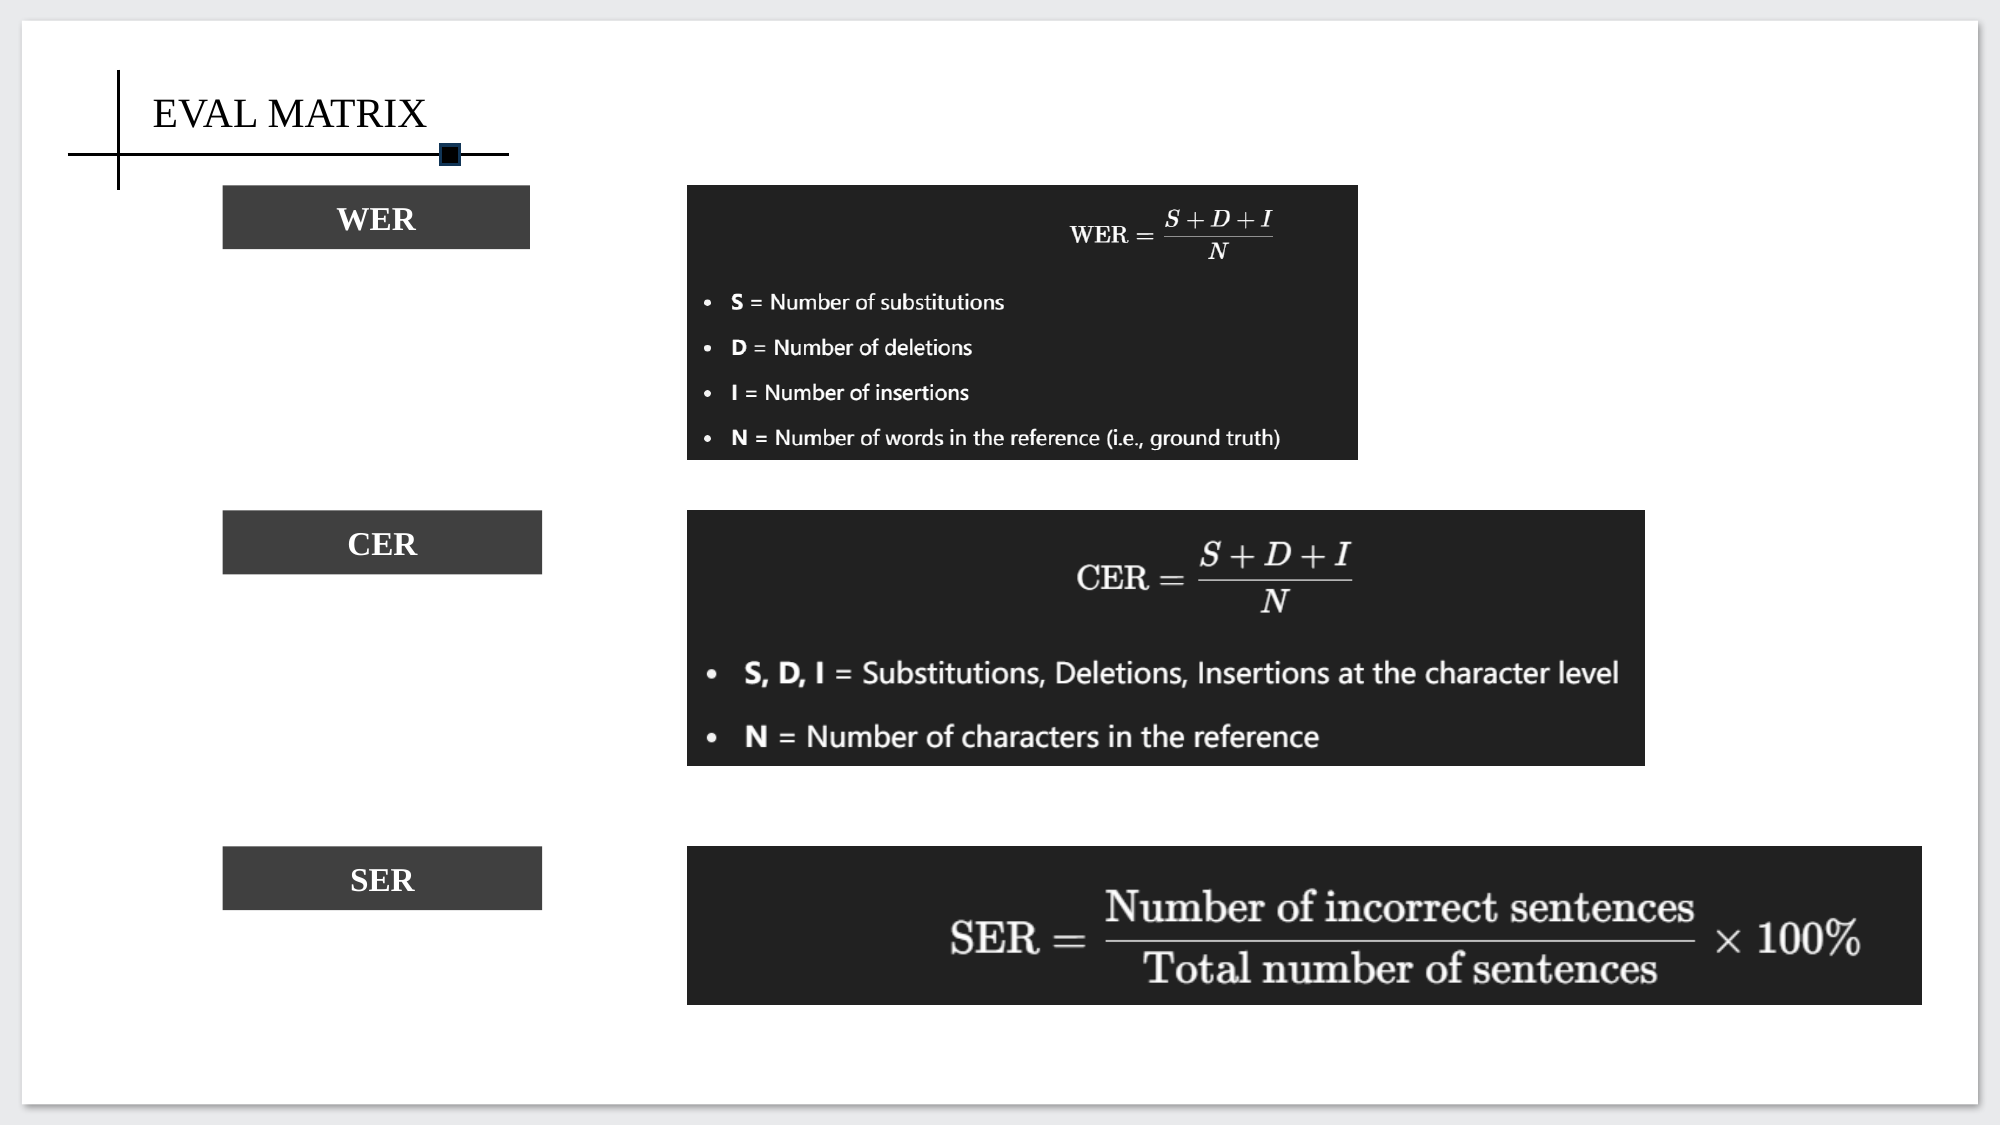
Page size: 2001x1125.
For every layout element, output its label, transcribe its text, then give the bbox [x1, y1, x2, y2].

text_box CER [222, 510, 543, 575]
picture [687, 510, 1645, 766]
text_box SER [222, 846, 543, 911]
text_box [1488, 243, 2000, 304]
picture [687, 185, 1358, 460]
text_box WER [222, 185, 530, 250]
text_box EVAL MATRIX [138, 78, 479, 144]
text_box [439, 144, 461, 154]
text_box [439, 155, 461, 165]
text_box [1669, 304, 2000, 308]
picture [687, 846, 1922, 1005]
